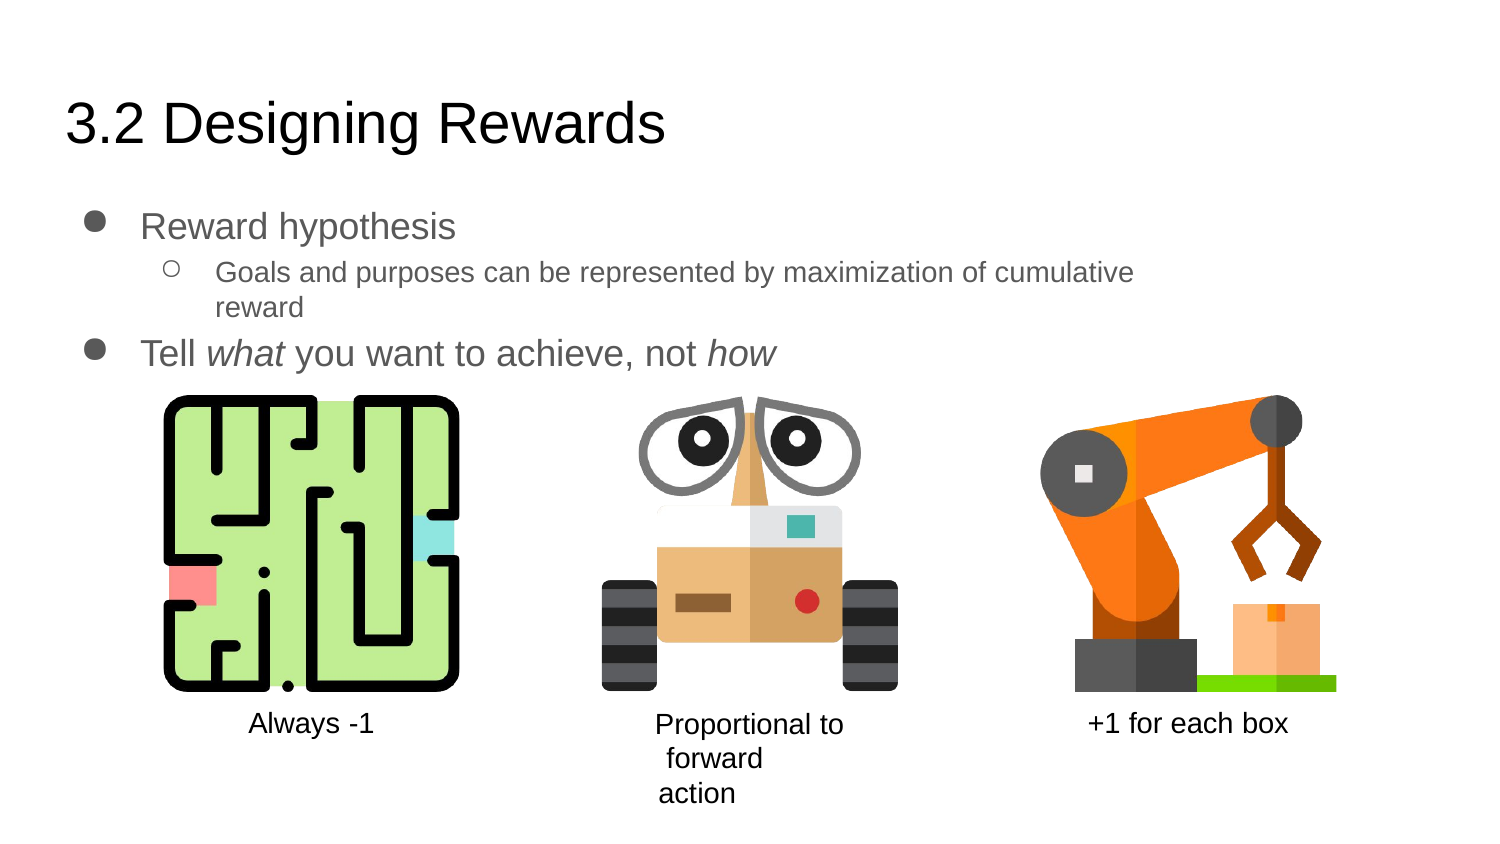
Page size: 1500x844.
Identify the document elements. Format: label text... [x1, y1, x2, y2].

text_box [601, 395, 898, 692]
text_box +1 for each box [1085, 702, 1292, 740]
text_box Always -1 [246, 702, 377, 740]
text_box [163, 395, 460, 692]
text_box Reward hypothesis Goals and purposes can be represented by maximization of cumulative reward Tell what you want to achieve, not how [77, 190, 1232, 374]
title 3.2 Designing Rewards [63, 82, 725, 226]
text_box [1040, 395, 1337, 692]
text_box Proportional to forward action [653, 702, 847, 810]
